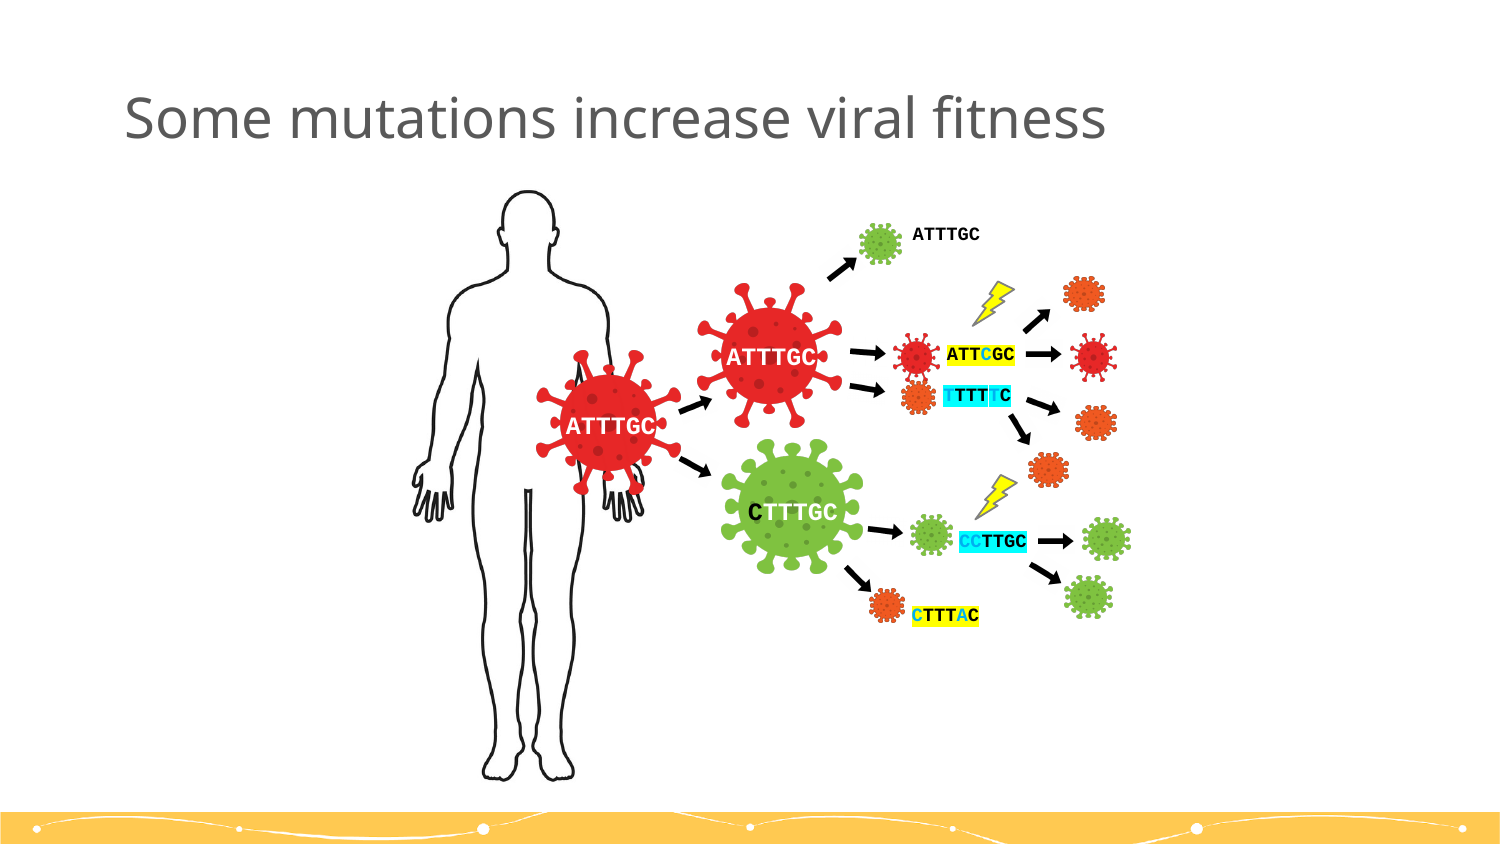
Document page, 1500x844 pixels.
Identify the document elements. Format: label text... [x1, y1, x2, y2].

picture [1028, 451, 1069, 488]
picture [1075, 405, 1117, 442]
picture [1063, 275, 1105, 312]
picture [0, 812, 1500, 844]
title Some mutations increase viral fitness [112, 48, 1397, 156]
picture [1063, 575, 1113, 619]
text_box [402, 174, 1117, 796]
picture [1081, 517, 1131, 561]
